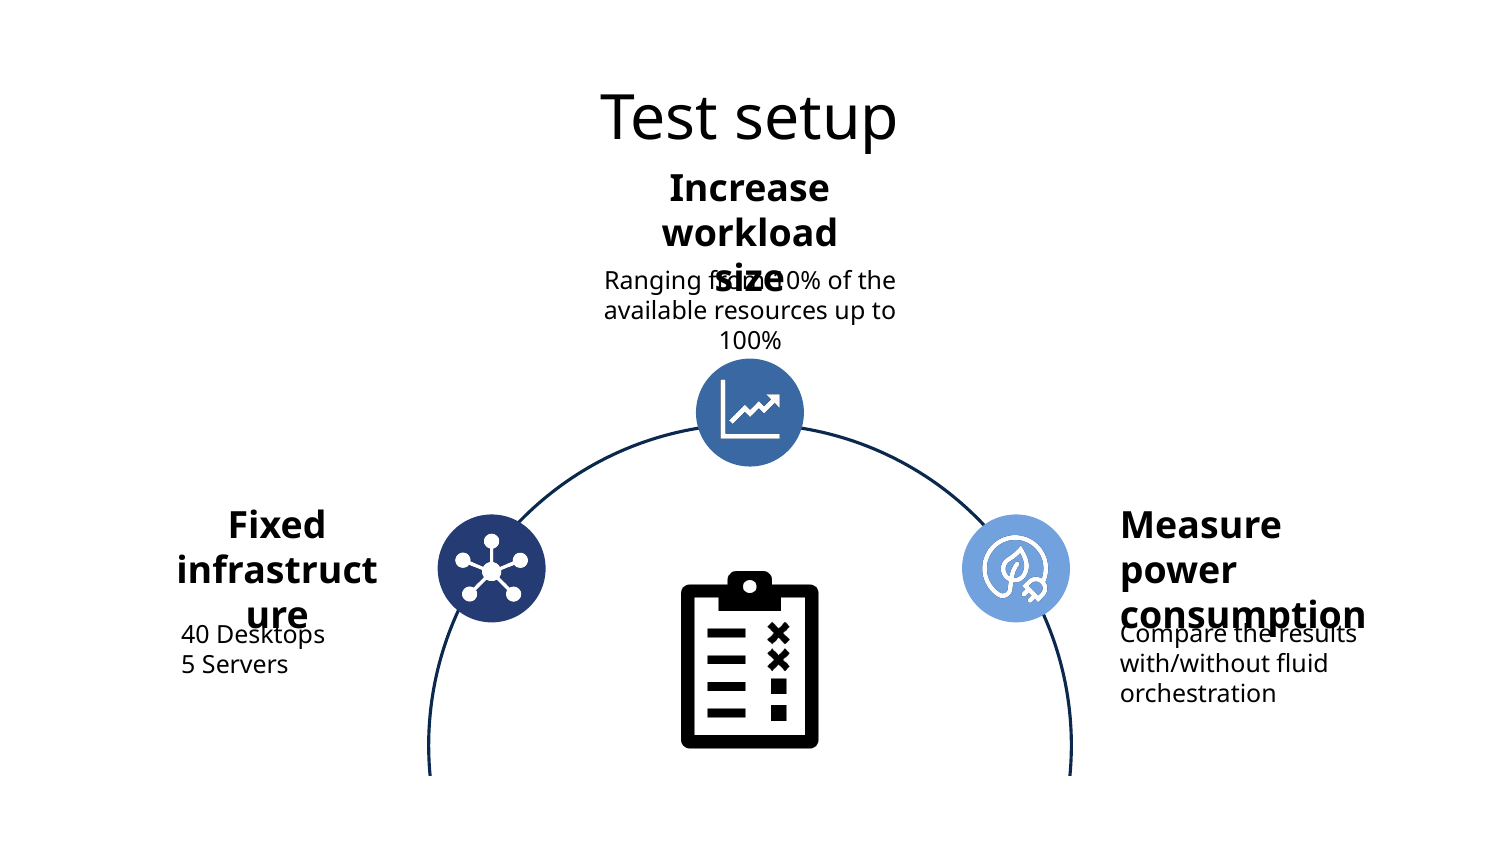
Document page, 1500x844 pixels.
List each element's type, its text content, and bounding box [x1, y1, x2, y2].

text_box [330, 325, 1170, 844]
picture [445, 521, 538, 614]
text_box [558, 206, 943, 324]
picture [707, 366, 792, 451]
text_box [153, 544, 325, 681]
title Test setup [75, 88, 1425, 141]
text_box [1174, 543, 1426, 695]
picture [643, 553, 856, 766]
picture [974, 525, 1059, 610]
